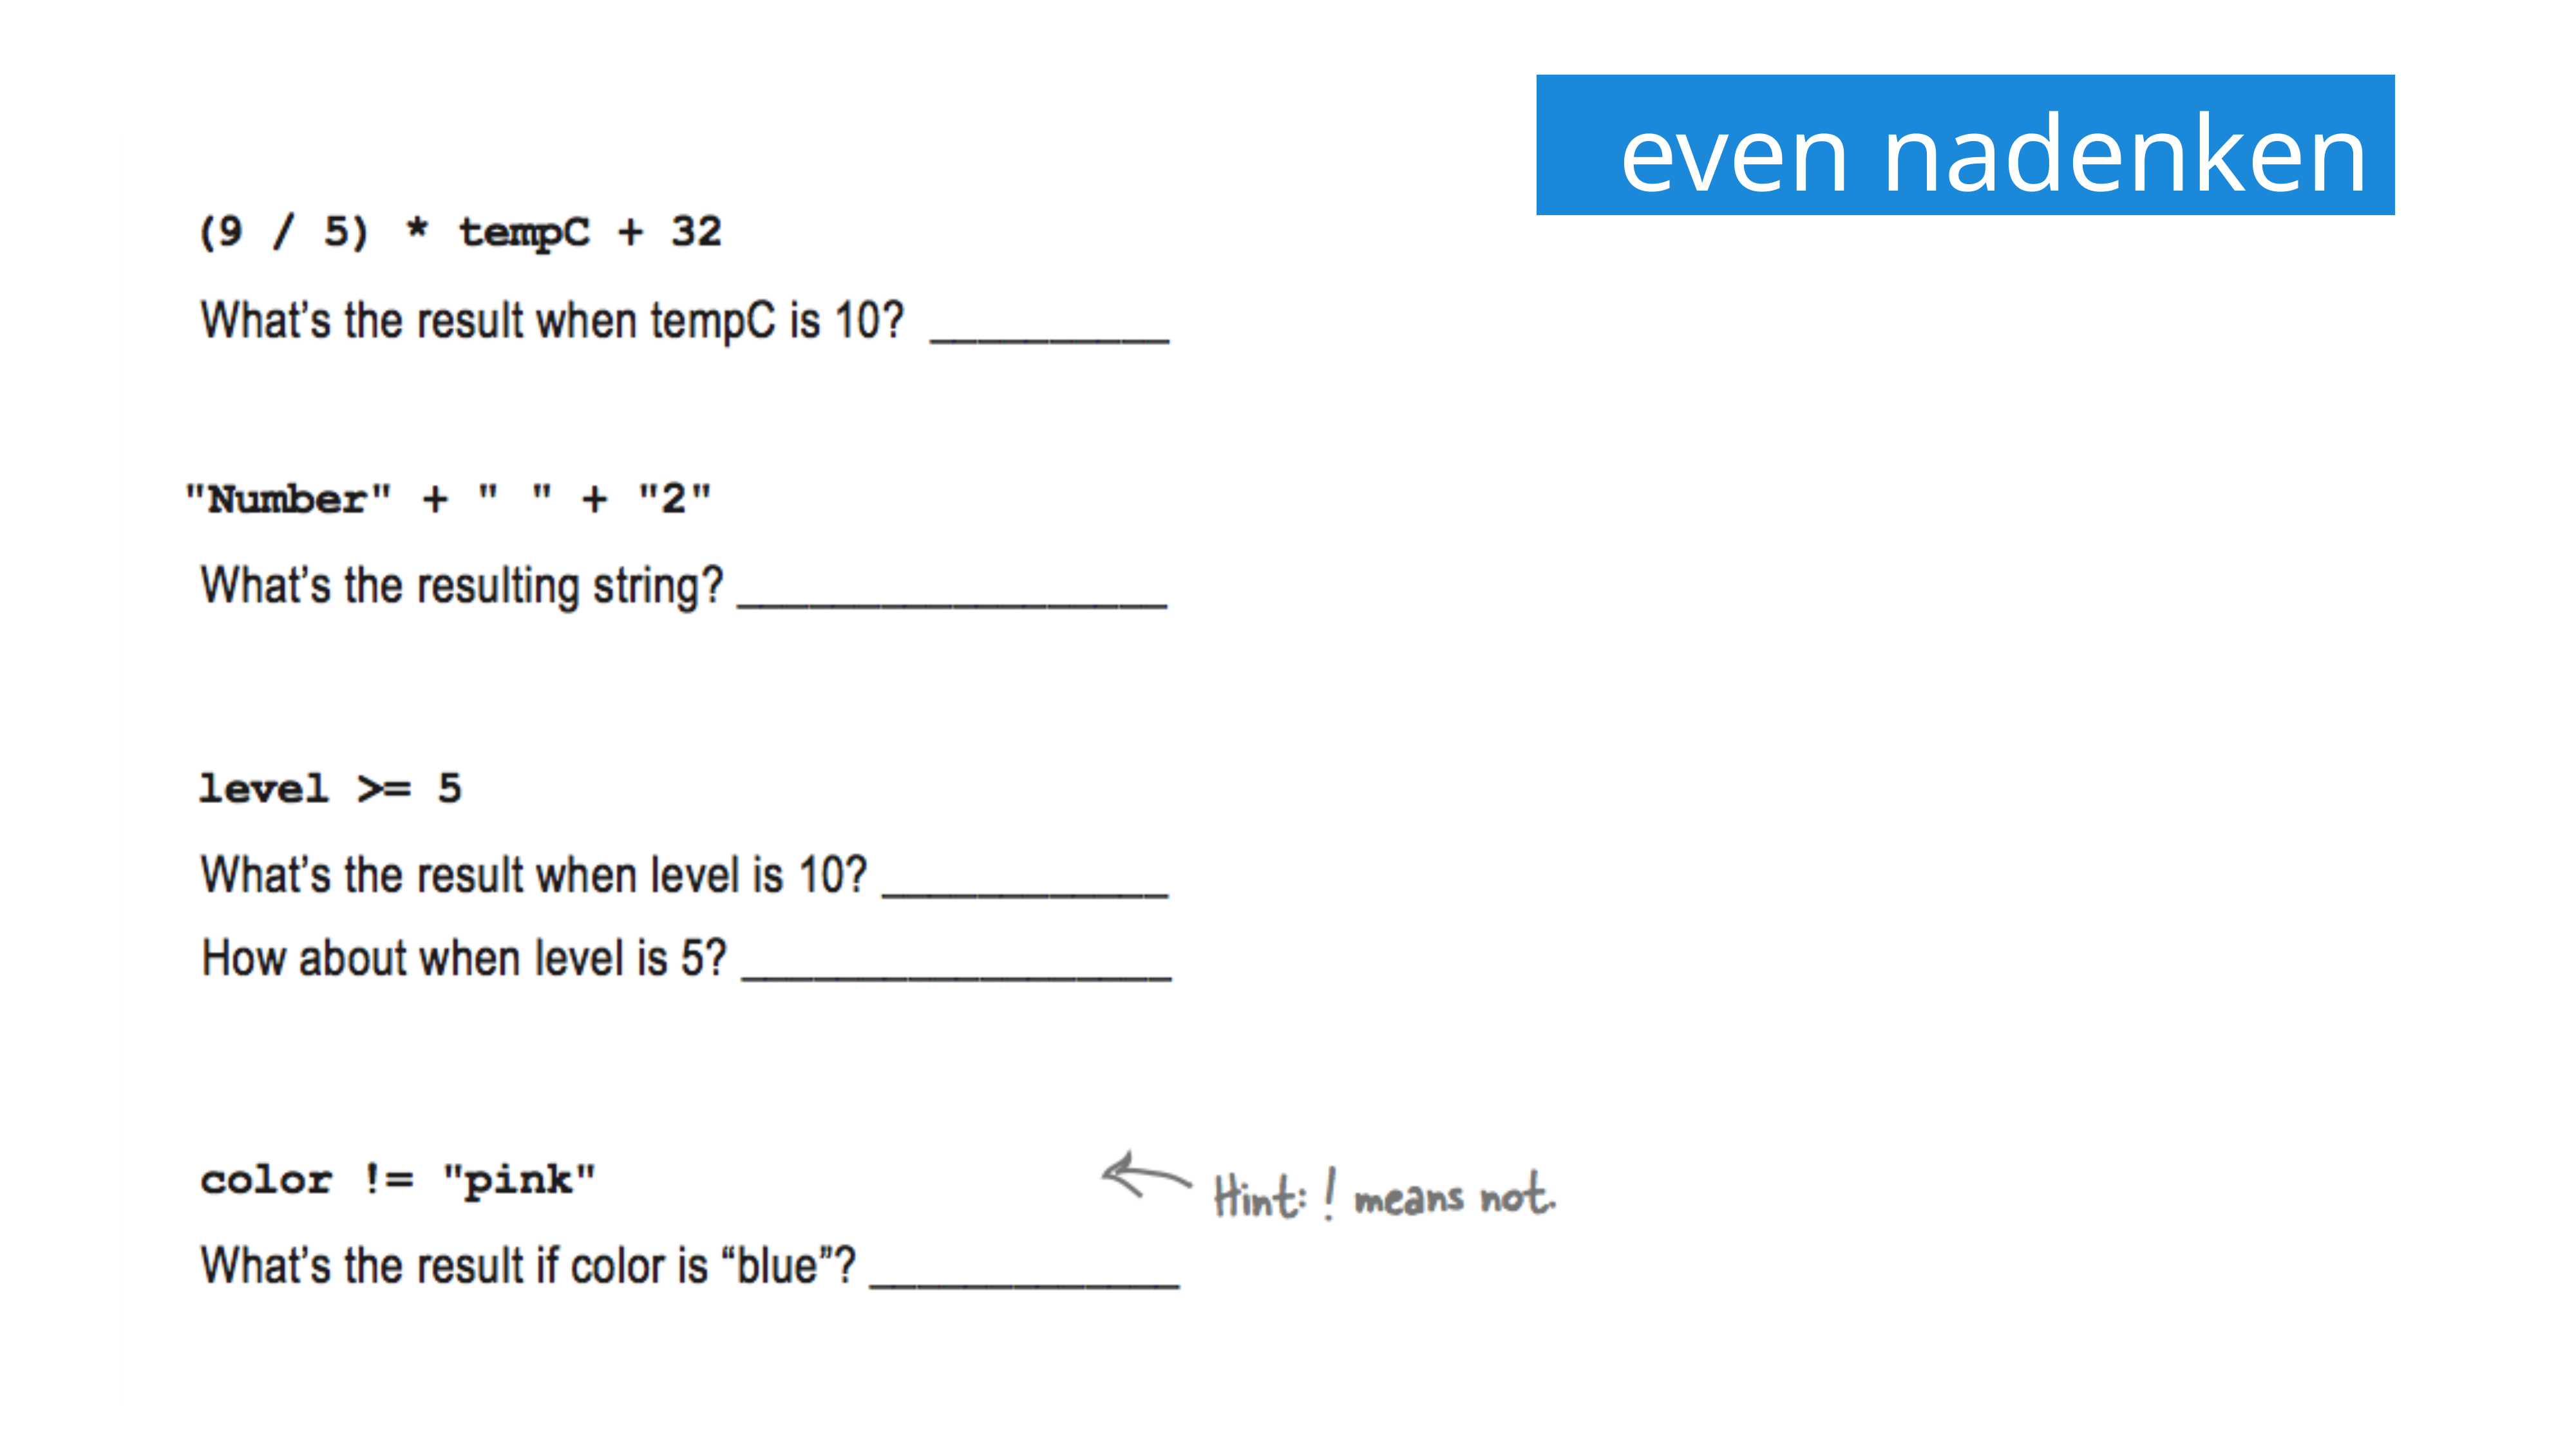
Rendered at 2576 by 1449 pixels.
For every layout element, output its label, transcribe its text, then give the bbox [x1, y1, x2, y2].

picture [121, 133, 1617, 1403]
text_box even nadenken [1537, 74, 2396, 216]
